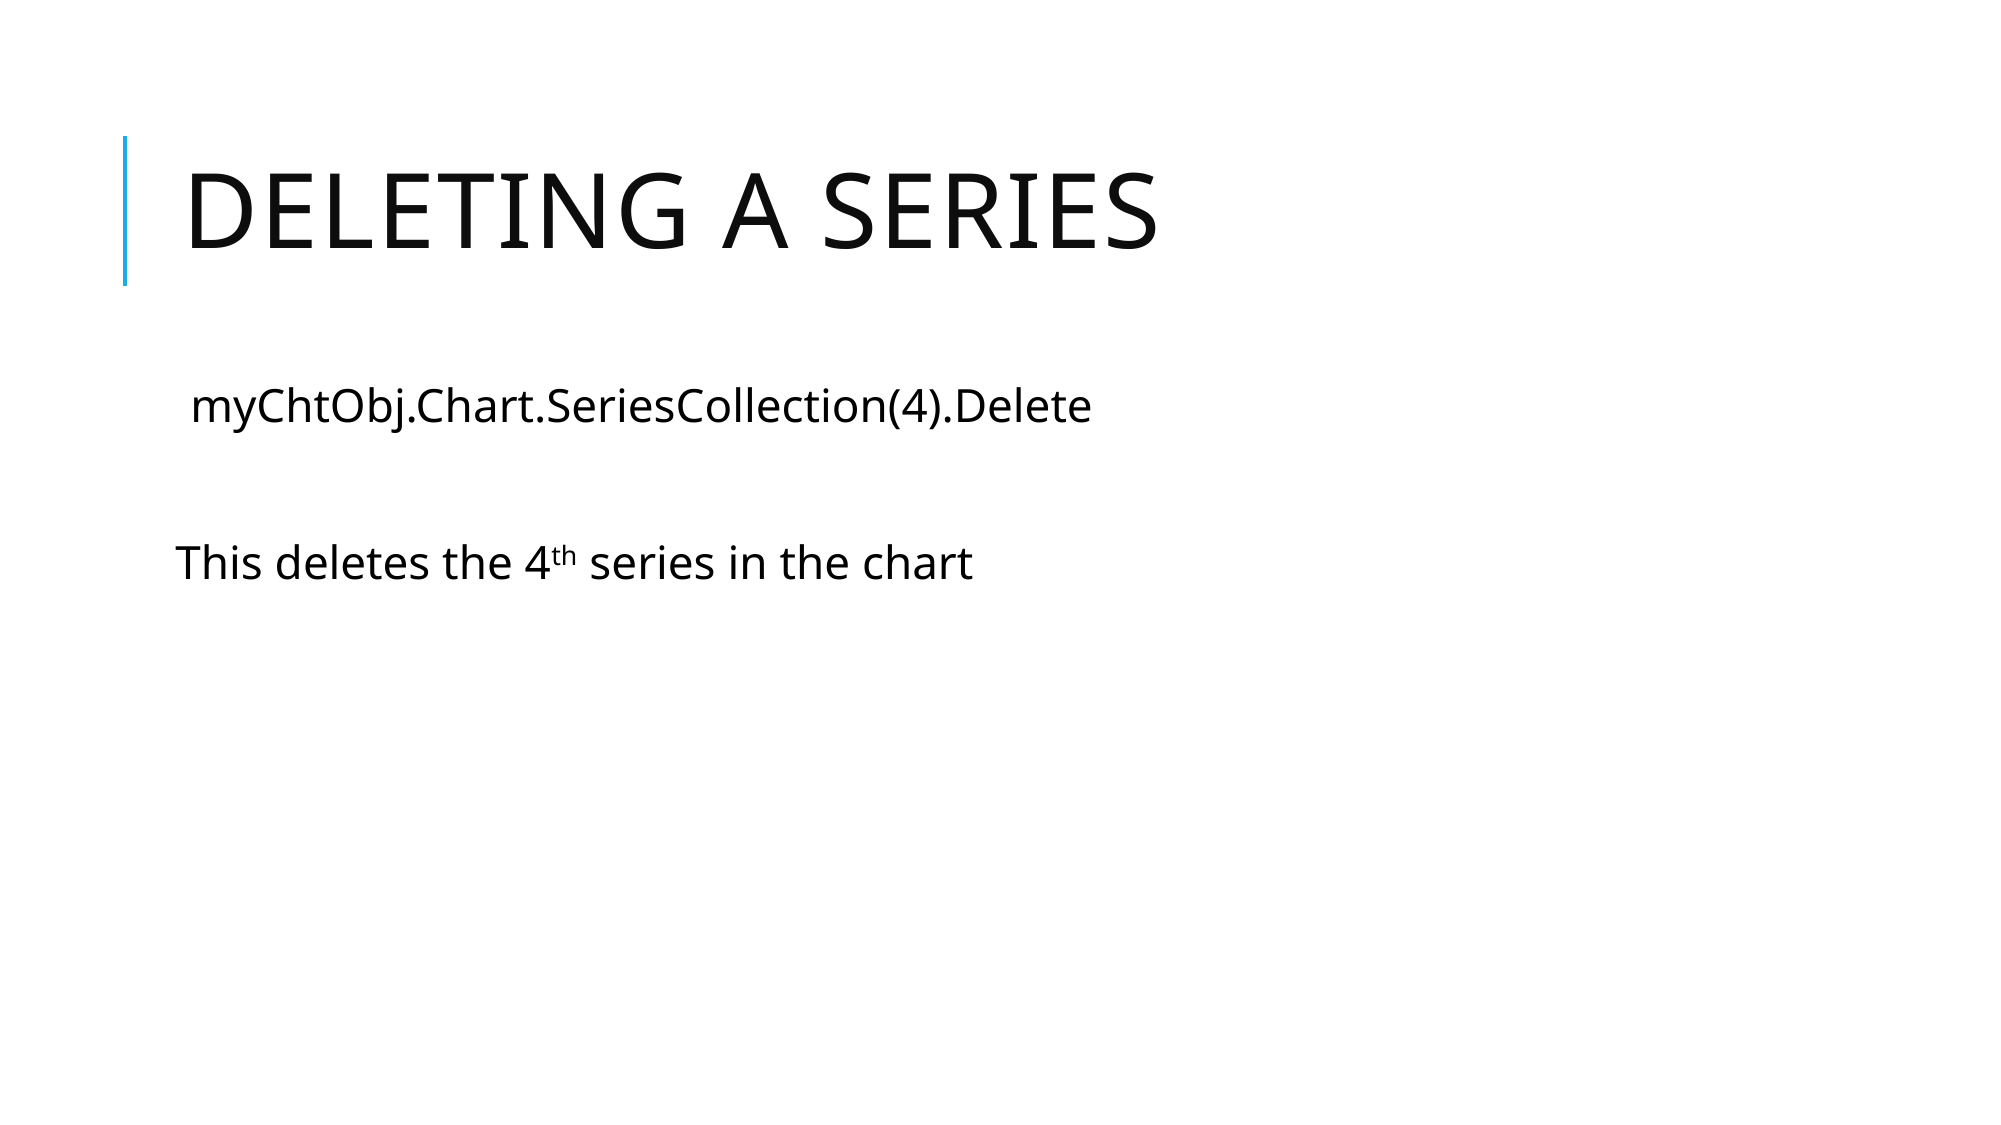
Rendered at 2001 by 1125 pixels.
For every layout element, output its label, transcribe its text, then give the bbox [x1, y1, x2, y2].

title Deleting a series [168, 96, 1763, 342]
list myChtObj.Chart.SeriesCollection(4).Delete This deletes the 4th series in the chart [168, 375, 1763, 1035]
